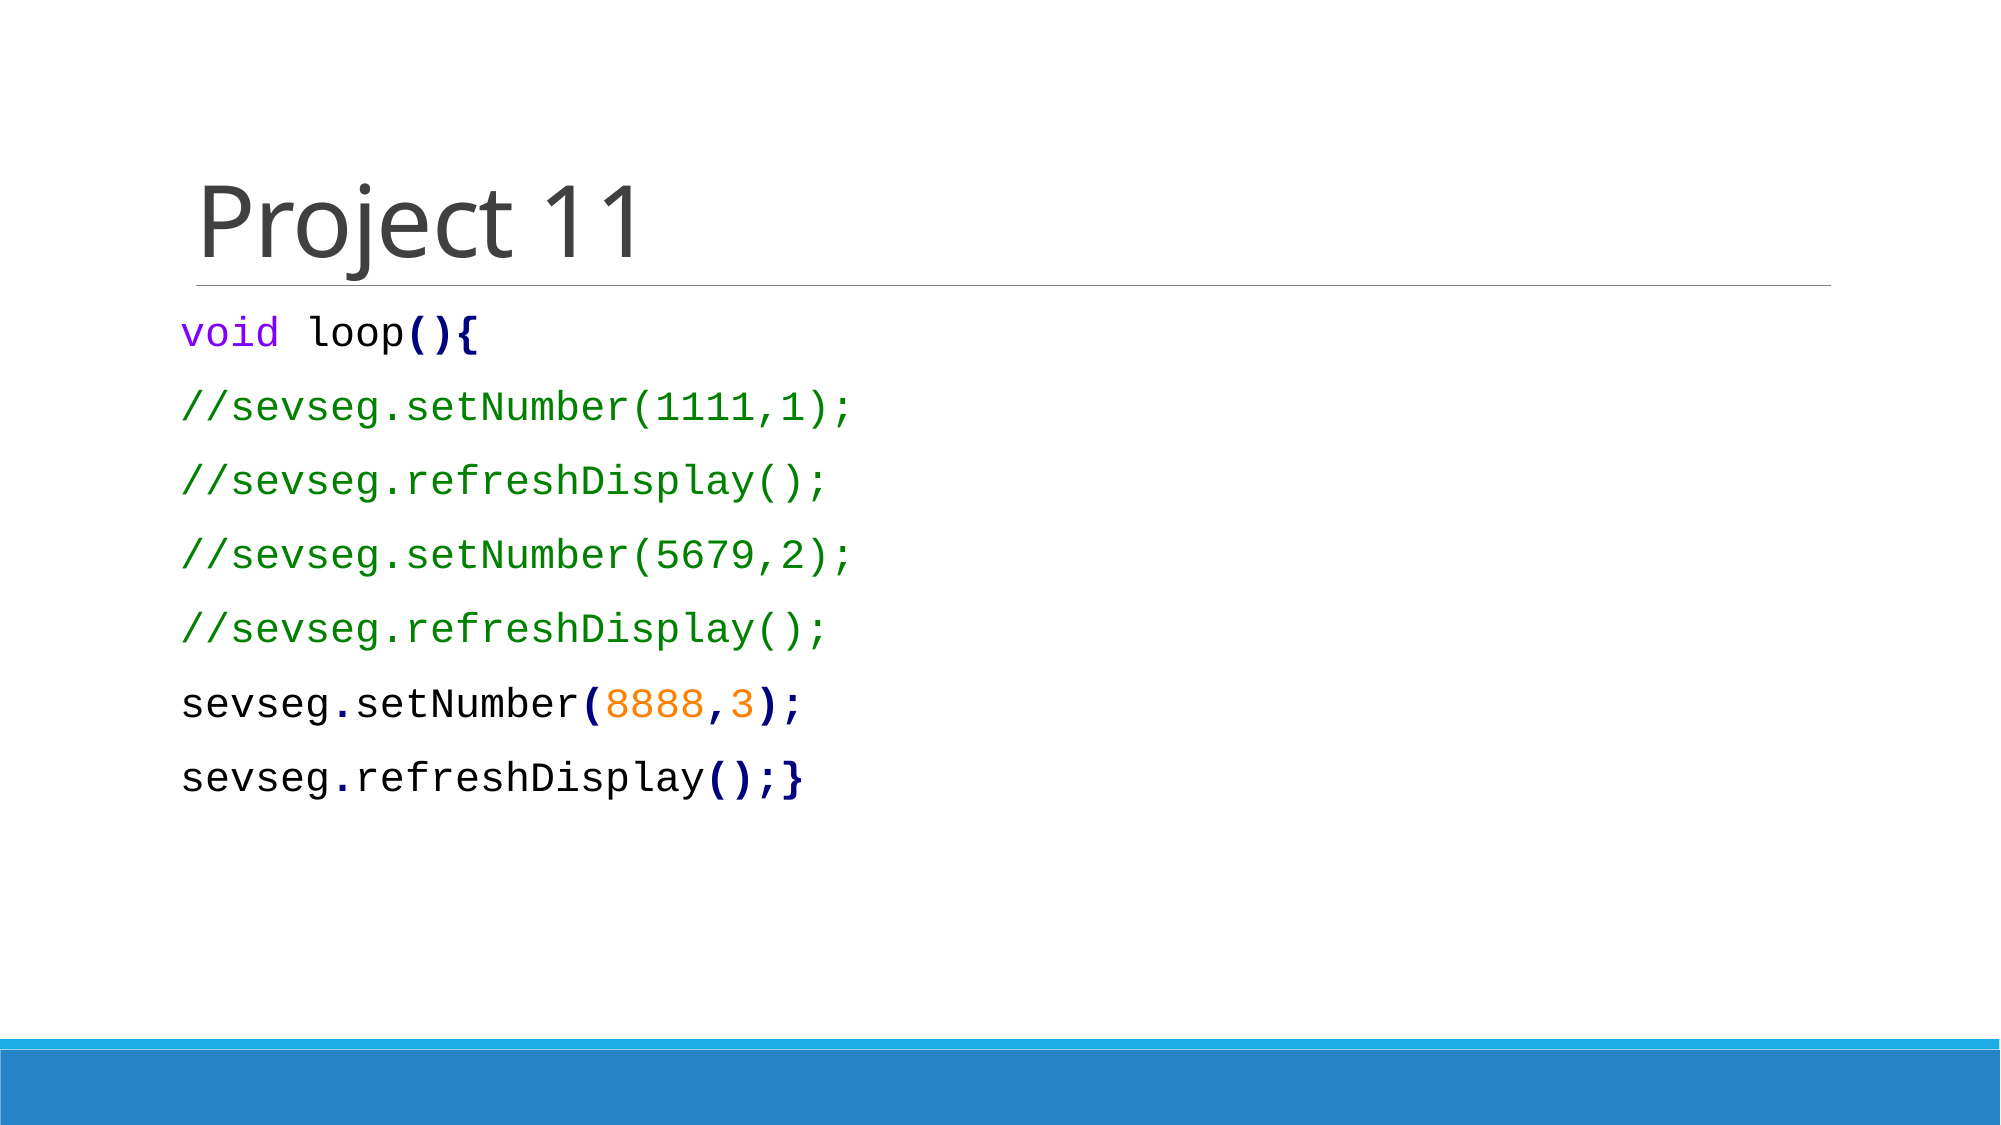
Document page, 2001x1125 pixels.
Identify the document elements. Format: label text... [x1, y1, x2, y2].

title Project 11 [180, 47, 1830, 285]
list void loop(){ //sevseg.setNumber(1111,1); //sevseg.refreshDisplay(); //sevseg.setNumber(5679,2); //sevseg.refreshDisplay(); sevseg.setNumber(8888,3); sevseg.refreshDisplay();} [180, 302, 1830, 963]
